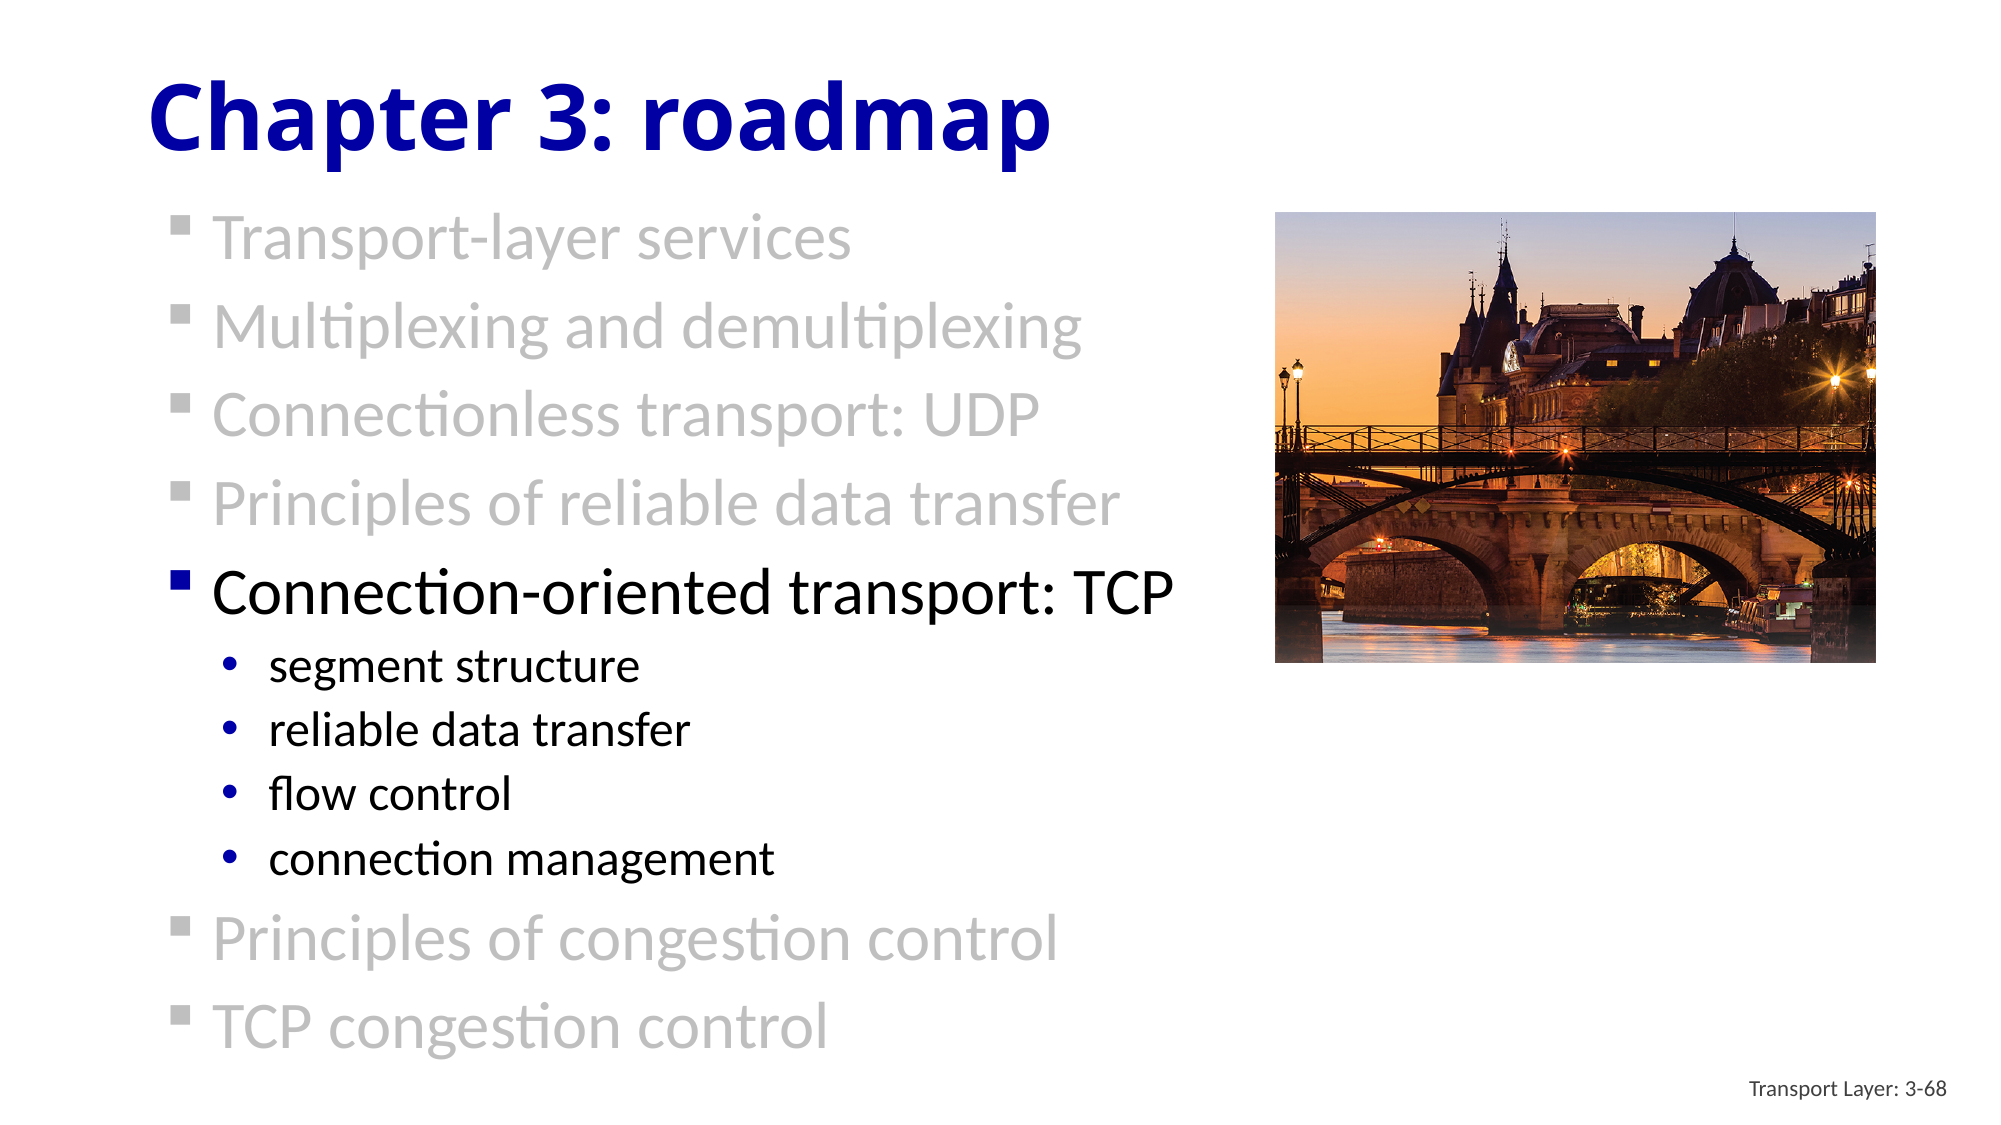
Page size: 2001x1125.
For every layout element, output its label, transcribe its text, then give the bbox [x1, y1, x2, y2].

slide_number Transport Layer: 3-68 [1512, 1056, 1963, 1117]
list Transport-layer services Multiplexing and demultiplexing Connectionless transport: UDP Principles of reliable data transfer Connection-oriented transport: TCP segment structure reliable data transfer flow control connection management Principles of congestion control TCP congestion control [131, 194, 1217, 1117]
picture [1275, 212, 1876, 663]
title Chapter 3: roadmap [131, 47, 1856, 195]
